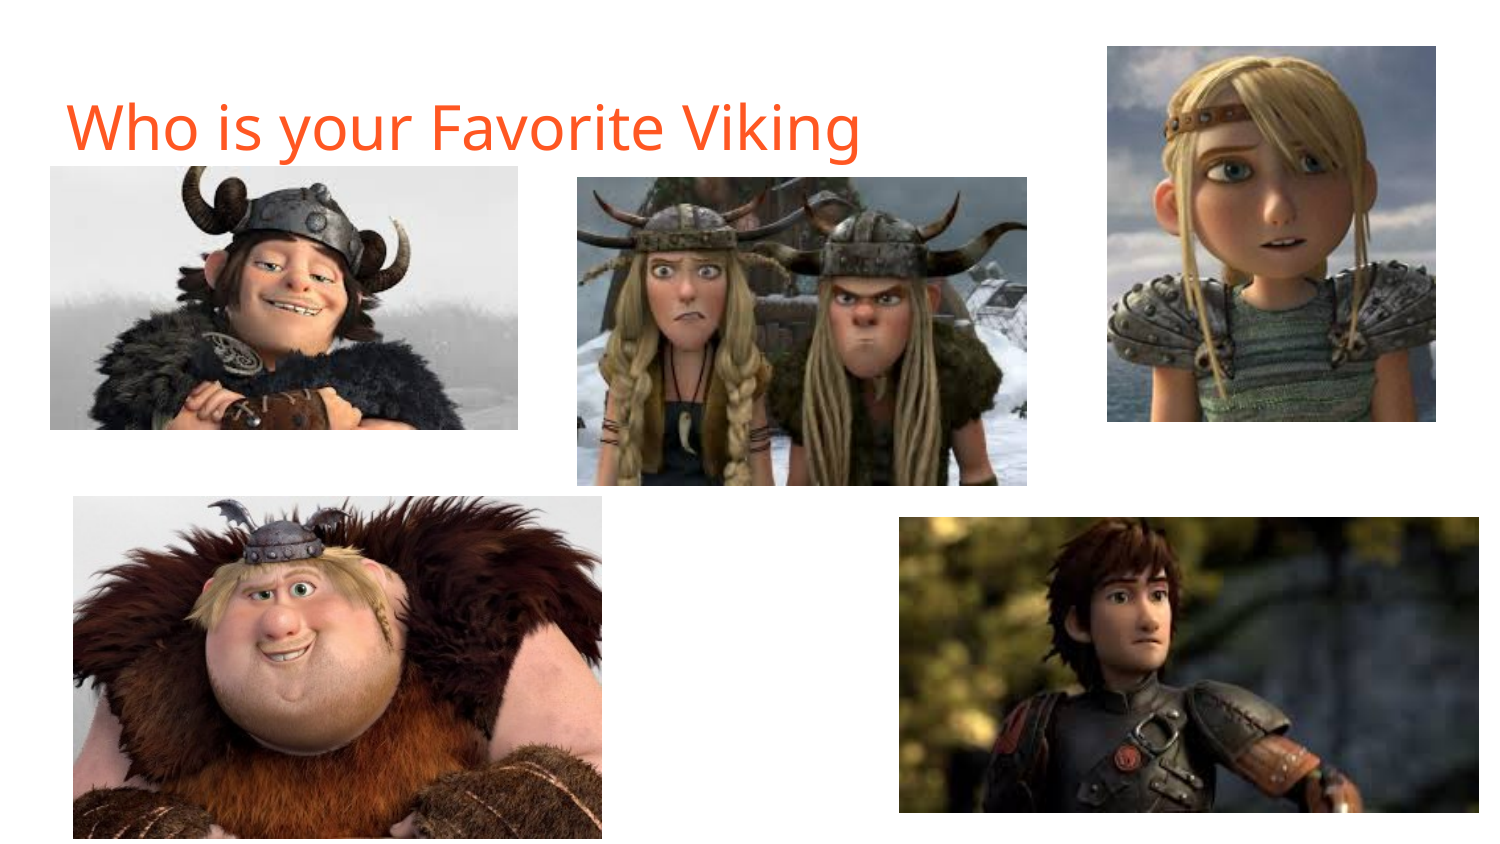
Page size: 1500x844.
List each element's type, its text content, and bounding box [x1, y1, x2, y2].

picture [899, 517, 1479, 814]
picture [50, 166, 519, 430]
picture [577, 177, 1027, 486]
picture [73, 495, 602, 840]
title Who is your Favorite Viking [51, 72, 1102, 167]
picture [1107, 46, 1436, 423]
title Who is your Favorite Viking [1441, 72, 1449, 167]
